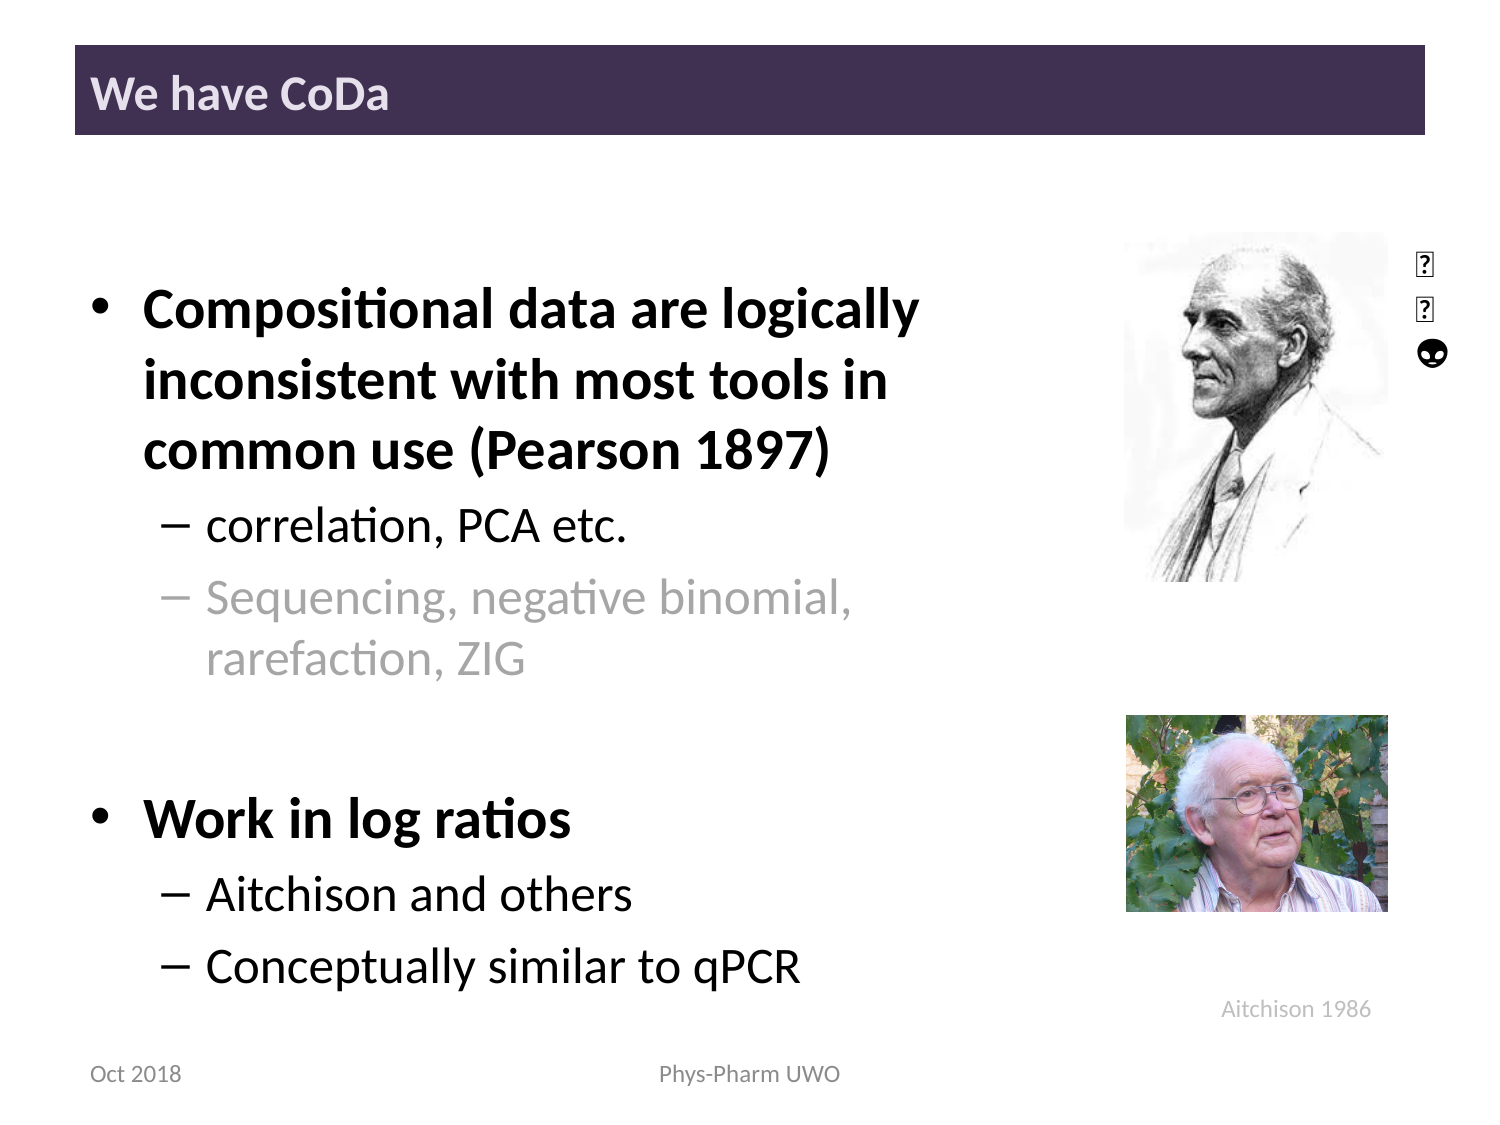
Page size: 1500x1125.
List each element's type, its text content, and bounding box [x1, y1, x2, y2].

list Compositional data are logically inconsistent with most tools in common use (Pearson 1897) correlation, PCA etc. Sequencing, negative binomial, rarefaction, ZIG Work in log ratios Aitchison and others Conceptually similar to qPCR [75, 262, 964, 1005]
picture [1126, 715, 1388, 912]
text_box 🐯 🐞 👽 [1400, 232, 1482, 383]
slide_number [75, 1042, 425, 1103]
footer Phys-Pharm UWO [512, 1042, 988, 1103]
title We have CoDa [75, 45, 1425, 135]
picture [1124, 232, 1388, 582]
text_box Aitchison 1986 [1206, 985, 1387, 1030]
